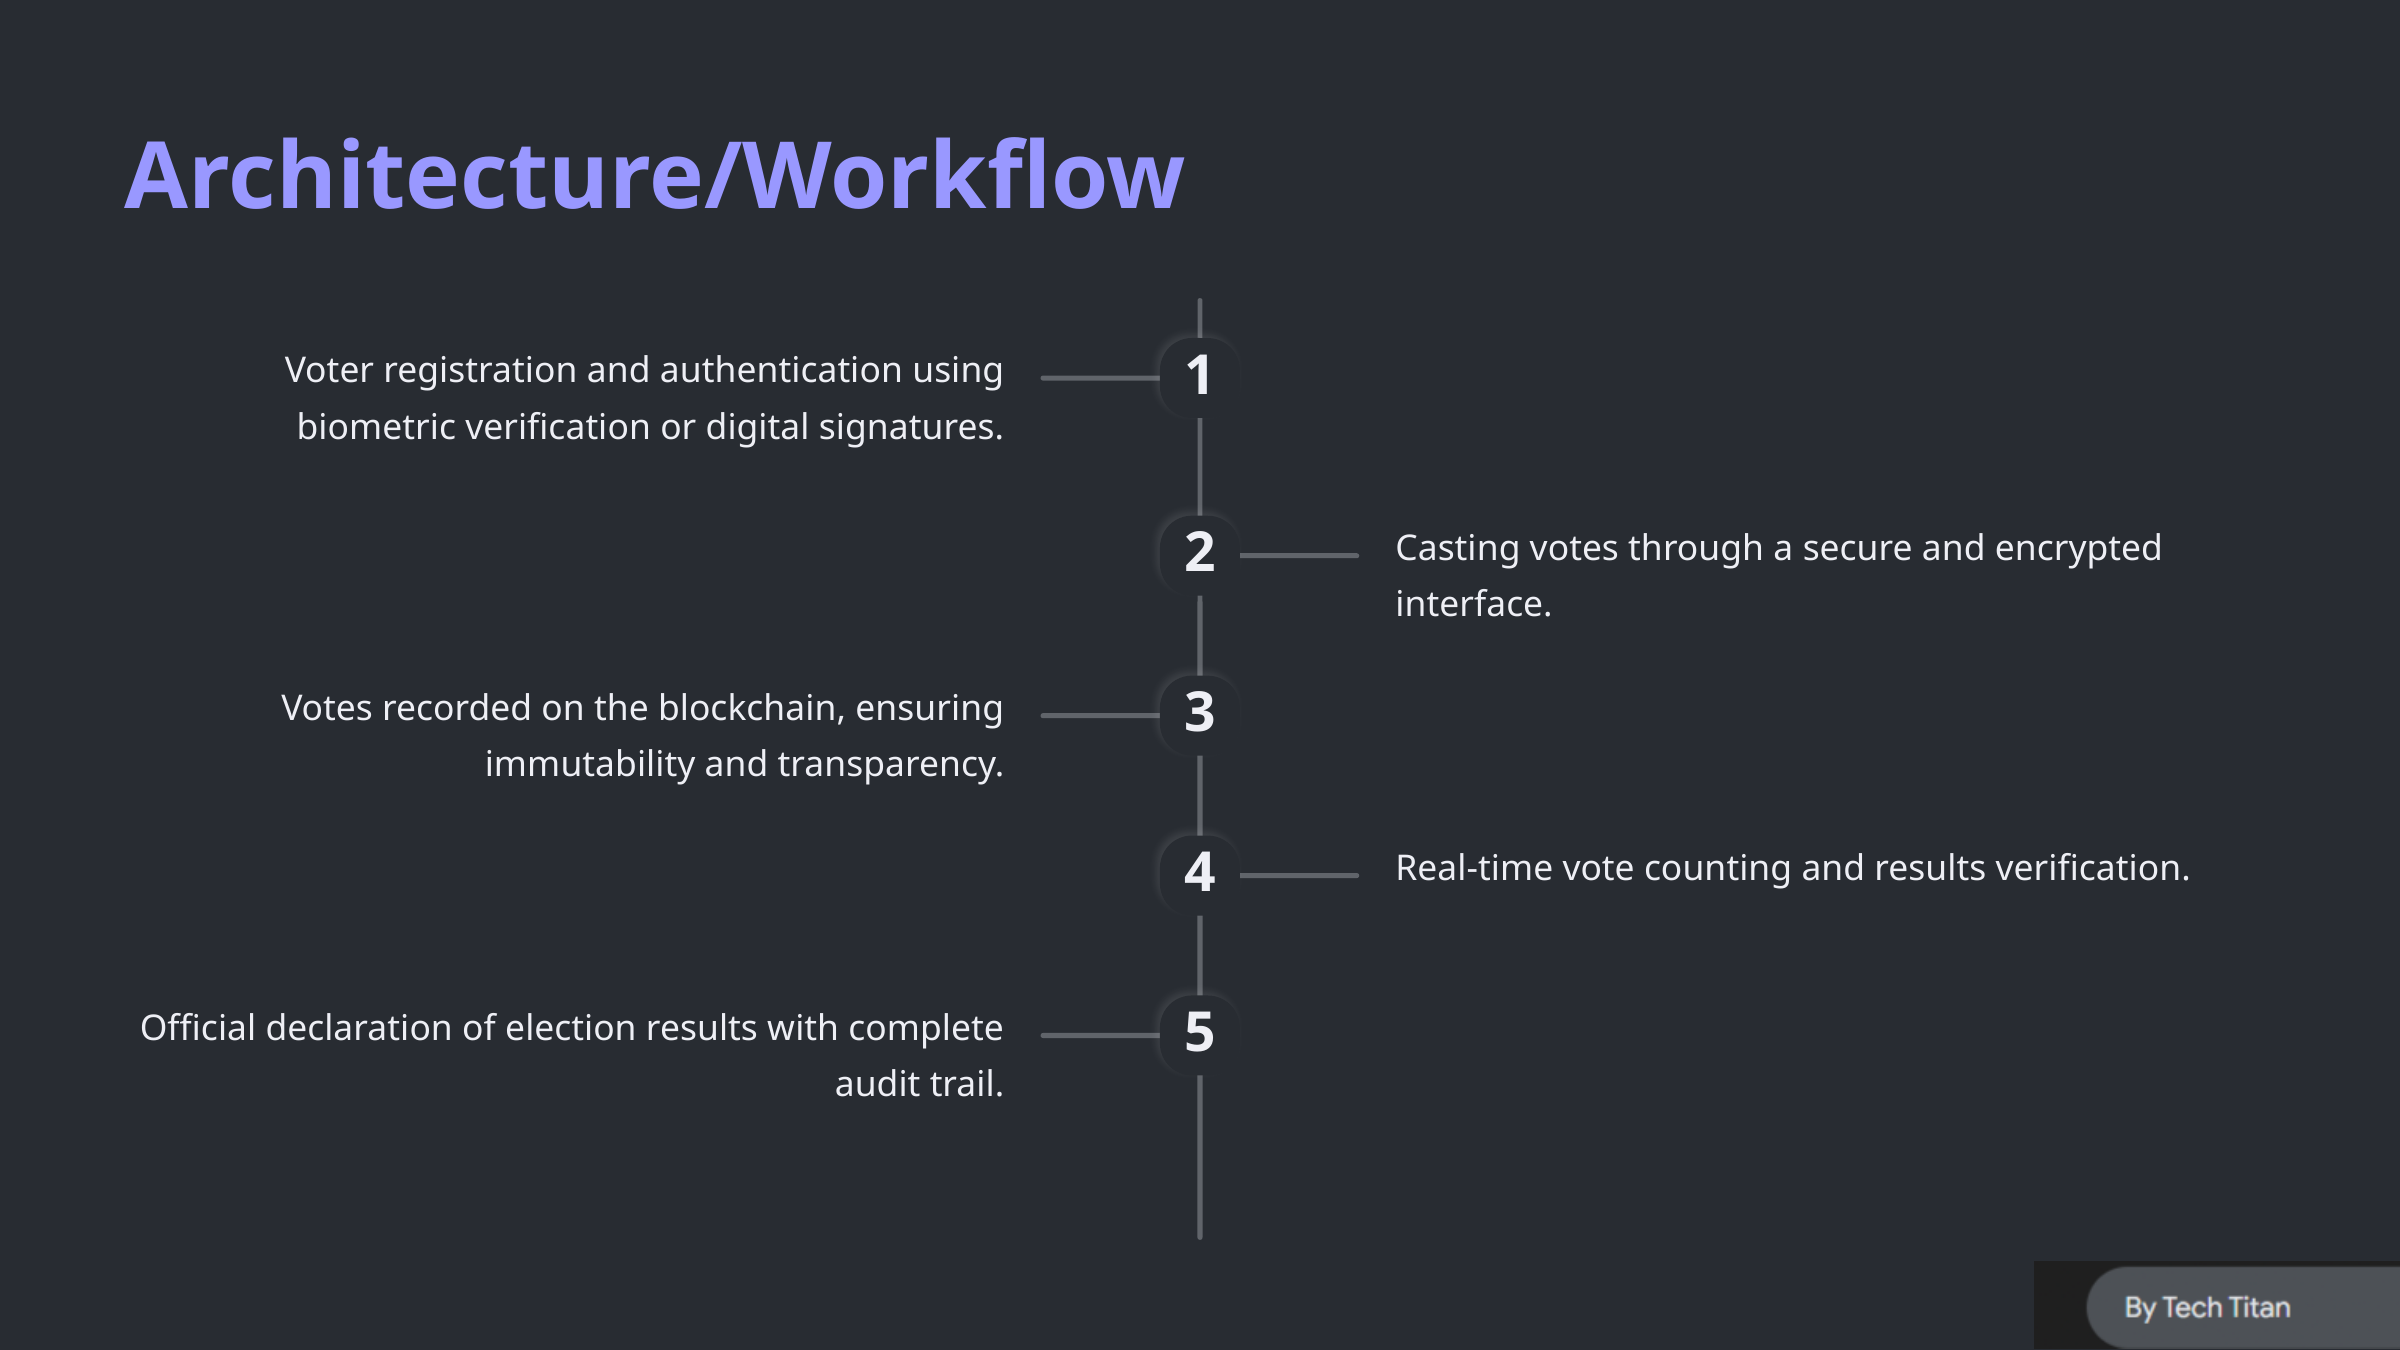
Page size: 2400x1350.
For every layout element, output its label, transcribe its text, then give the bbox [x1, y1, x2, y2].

text_box 1 [1190, 349, 1210, 407]
text_box [1159, 675, 1240, 756]
text_box Voter registration and authentication using biometric verification or digital signatures. [124, 333, 1005, 448]
text_box [1040, 375, 1154, 381]
text_box [1159, 337, 1240, 418]
text_box 2 [1184, 527, 1216, 584]
text_box [1197, 298, 1203, 332]
text_box Official declaration of election results with complete audit trail. [124, 991, 1005, 1105]
text_box [1240, 553, 1360, 559]
text_box [1197, 916, 1203, 990]
text_box [1197, 756, 1203, 830]
text_box [1197, 1076, 1203, 1240]
text_box [1159, 995, 1240, 1076]
text_box [1040, 713, 1154, 719]
text_box Votes recorded on the blockchain, ensuring immutability and transparency. [124, 671, 1005, 785]
text_box [1040, 1032, 1154, 1039]
text_box [1159, 515, 1240, 596]
text_box 5 [1184, 1007, 1216, 1064]
text_box 3 [1184, 687, 1216, 744]
text_box [1197, 418, 1203, 510]
text_box [1197, 596, 1203, 670]
text_box 4 [1183, 847, 1217, 904]
picture [2034, 1261, 2400, 1349]
text_box Real-time vote counting and results verification. [1395, 831, 2276, 888]
text_box Casting votes through a secure and encrypted interface. [1395, 511, 2276, 625]
text_box [1159, 835, 1240, 916]
text_box Architecture/Workflow [124, 110, 1096, 227]
text_box [1240, 873, 1360, 879]
